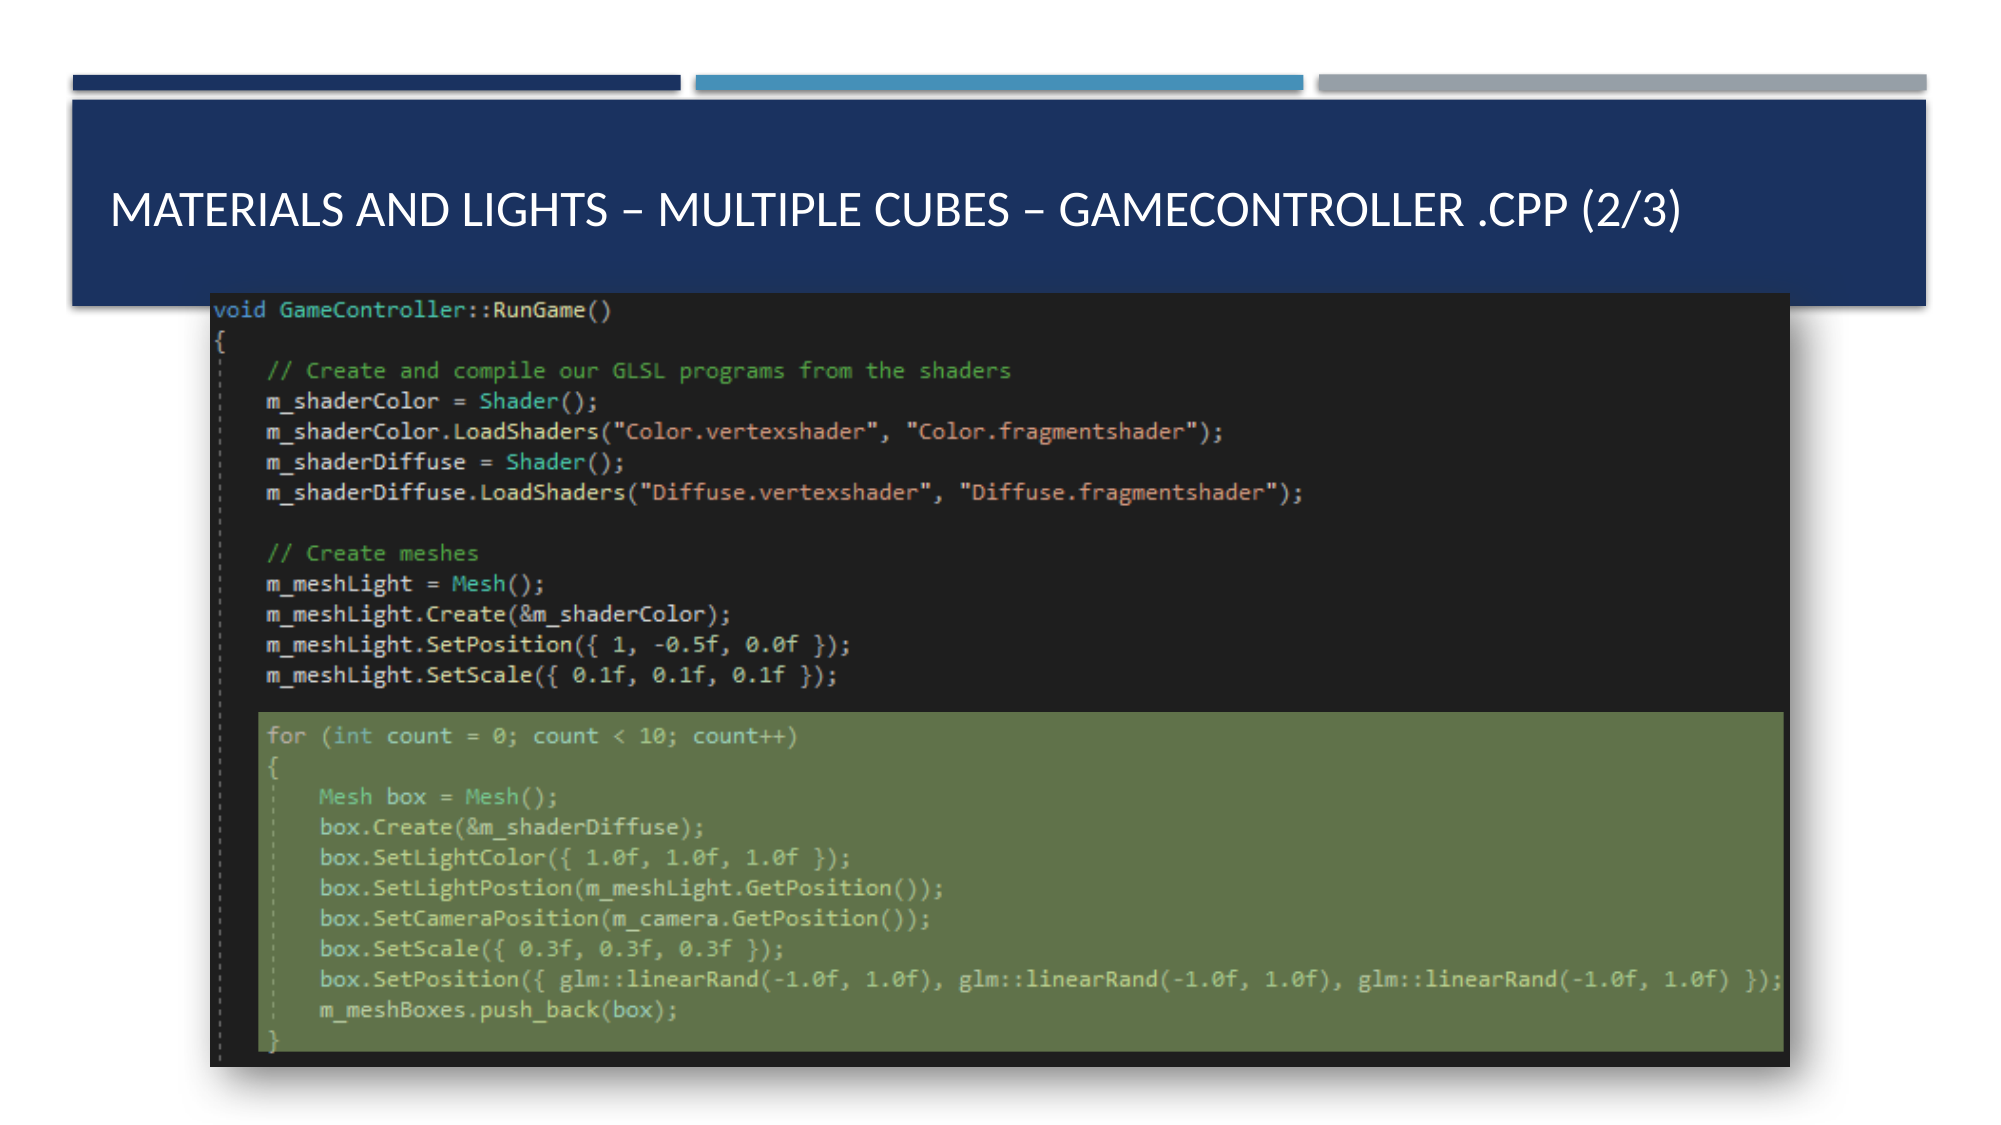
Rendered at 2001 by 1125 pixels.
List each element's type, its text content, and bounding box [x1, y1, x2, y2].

picture [210, 292, 1790, 1068]
title Materials and lights – multiple cubes – gamecontroller .CPP (2/3) [94, 119, 1887, 244]
